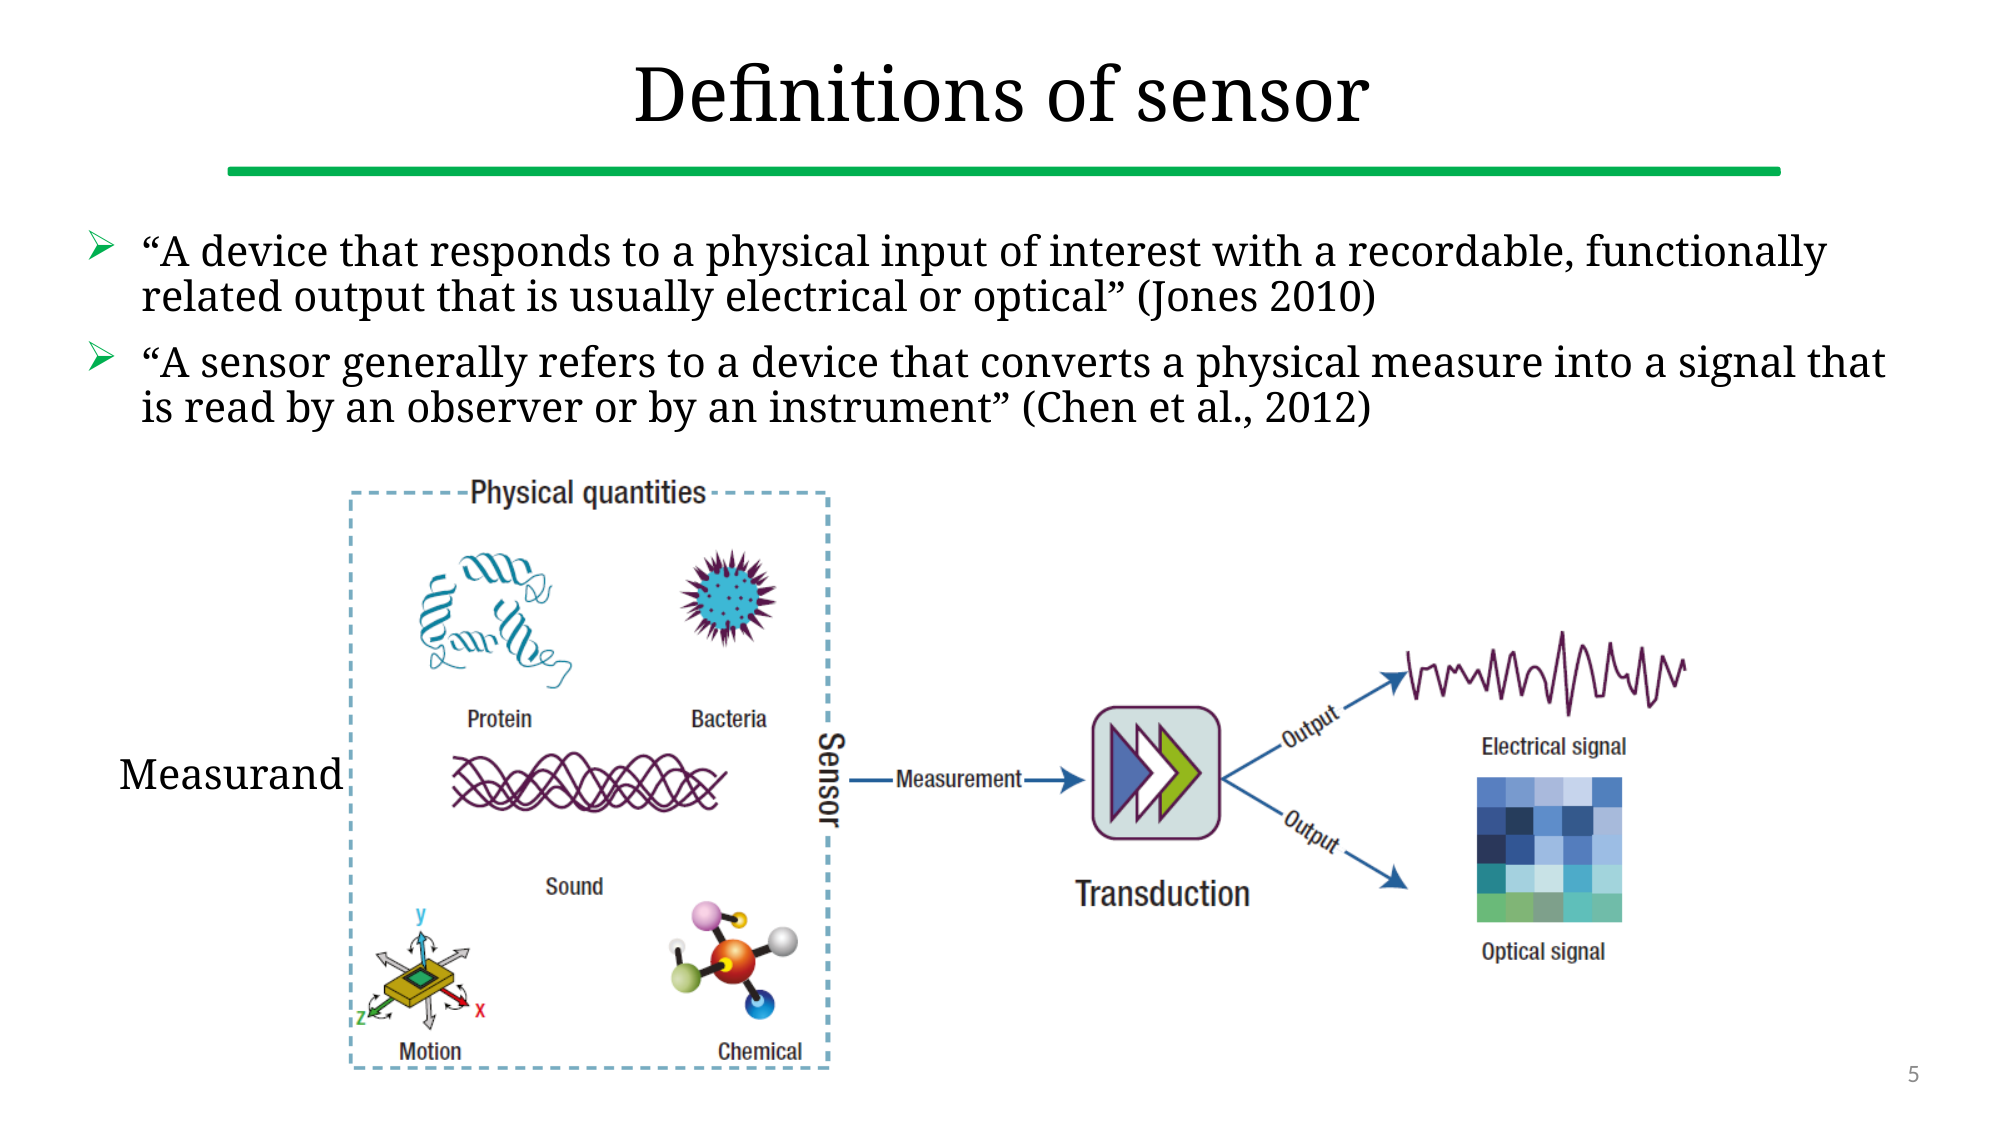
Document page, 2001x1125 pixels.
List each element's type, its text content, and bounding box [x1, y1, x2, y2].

slide_number 5 [1412, 1042, 1936, 1103]
picture [299, 457, 1706, 1090]
title Definitions of sensor [70, 26, 1936, 168]
text_box Measurand [104, 740, 299, 806]
list “A device that responds to a physical input of interest with a recordable, functionally related output that is usually electrical or optical” (Jones 2010) “A sensor generally refers to a device that converts a physical measure into a signal that is read by an observer or by an instrument” (Chen et al., 2012) [70, 223, 1936, 1021]
